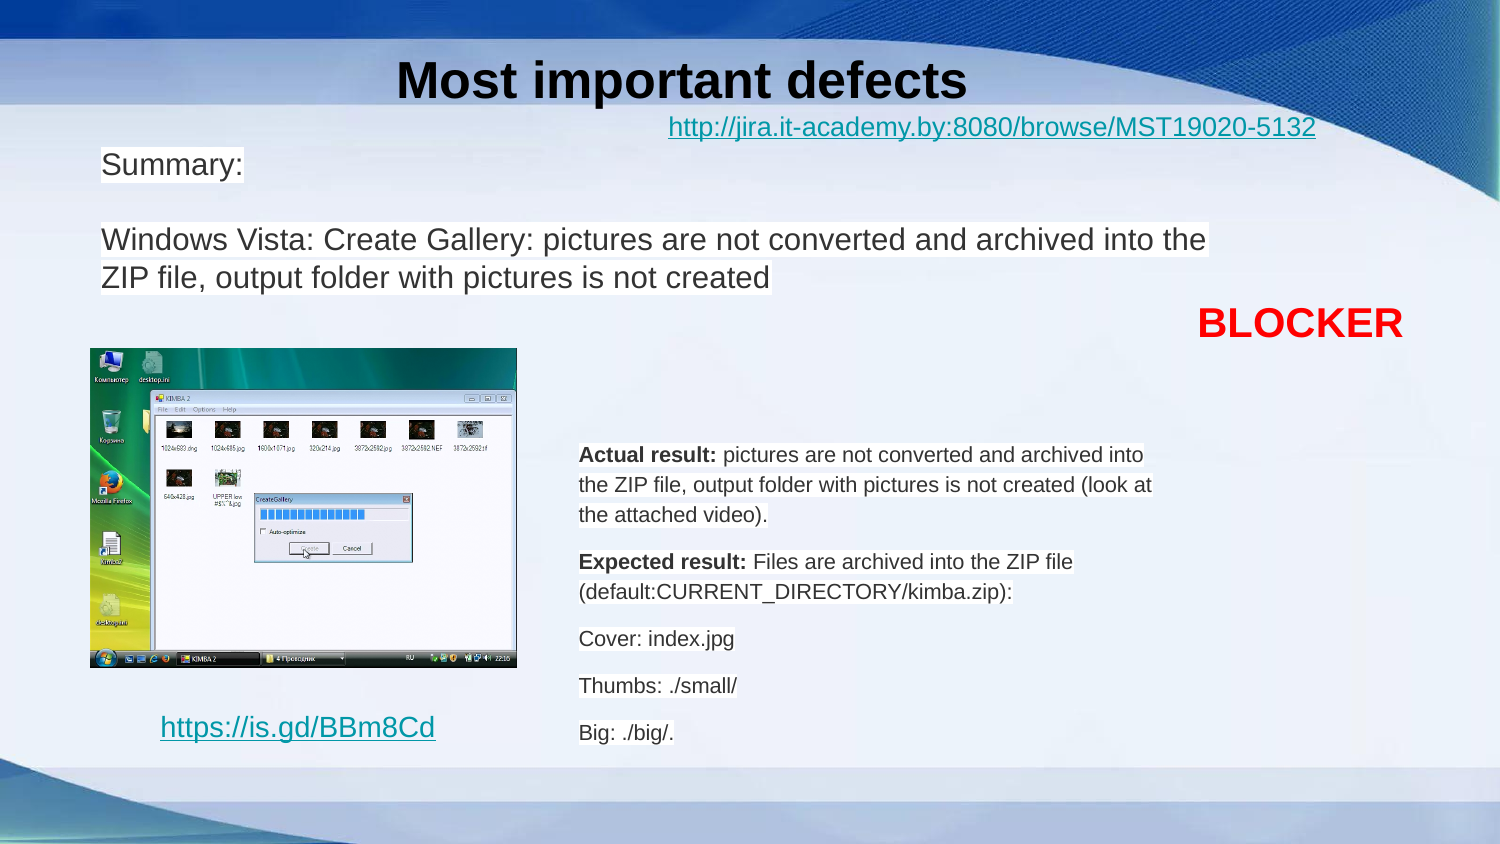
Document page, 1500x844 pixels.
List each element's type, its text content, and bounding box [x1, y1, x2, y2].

text_box http://jira.it-academy.by:8080/browse/MST19020-5132 [653, 93, 1359, 157]
text_box Summary: Windows Vista: Create Gallery: pictures are not converted and archived into the ZIP file, output folder with pictures is not created [85, 129, 1244, 310]
picture [0, 0, 1500, 844]
text_box Actual result: pictures are not converted and archived into the ZIP file, output folder with pictures is not created (look at the attached video). Expected result: Files are archived into the ZIP file (default:CURRENT_DIRECTORY/kimba.zip): Cover: index.jpg Thumbs: ./small/ Big: ./big/. [563, 421, 1195, 760]
text_box BLOCKER [1182, 280, 1491, 361]
text_box https://is.gd/BBm8Cd [145, 693, 462, 759]
title Most important defects [0, 8, 1382, 147]
